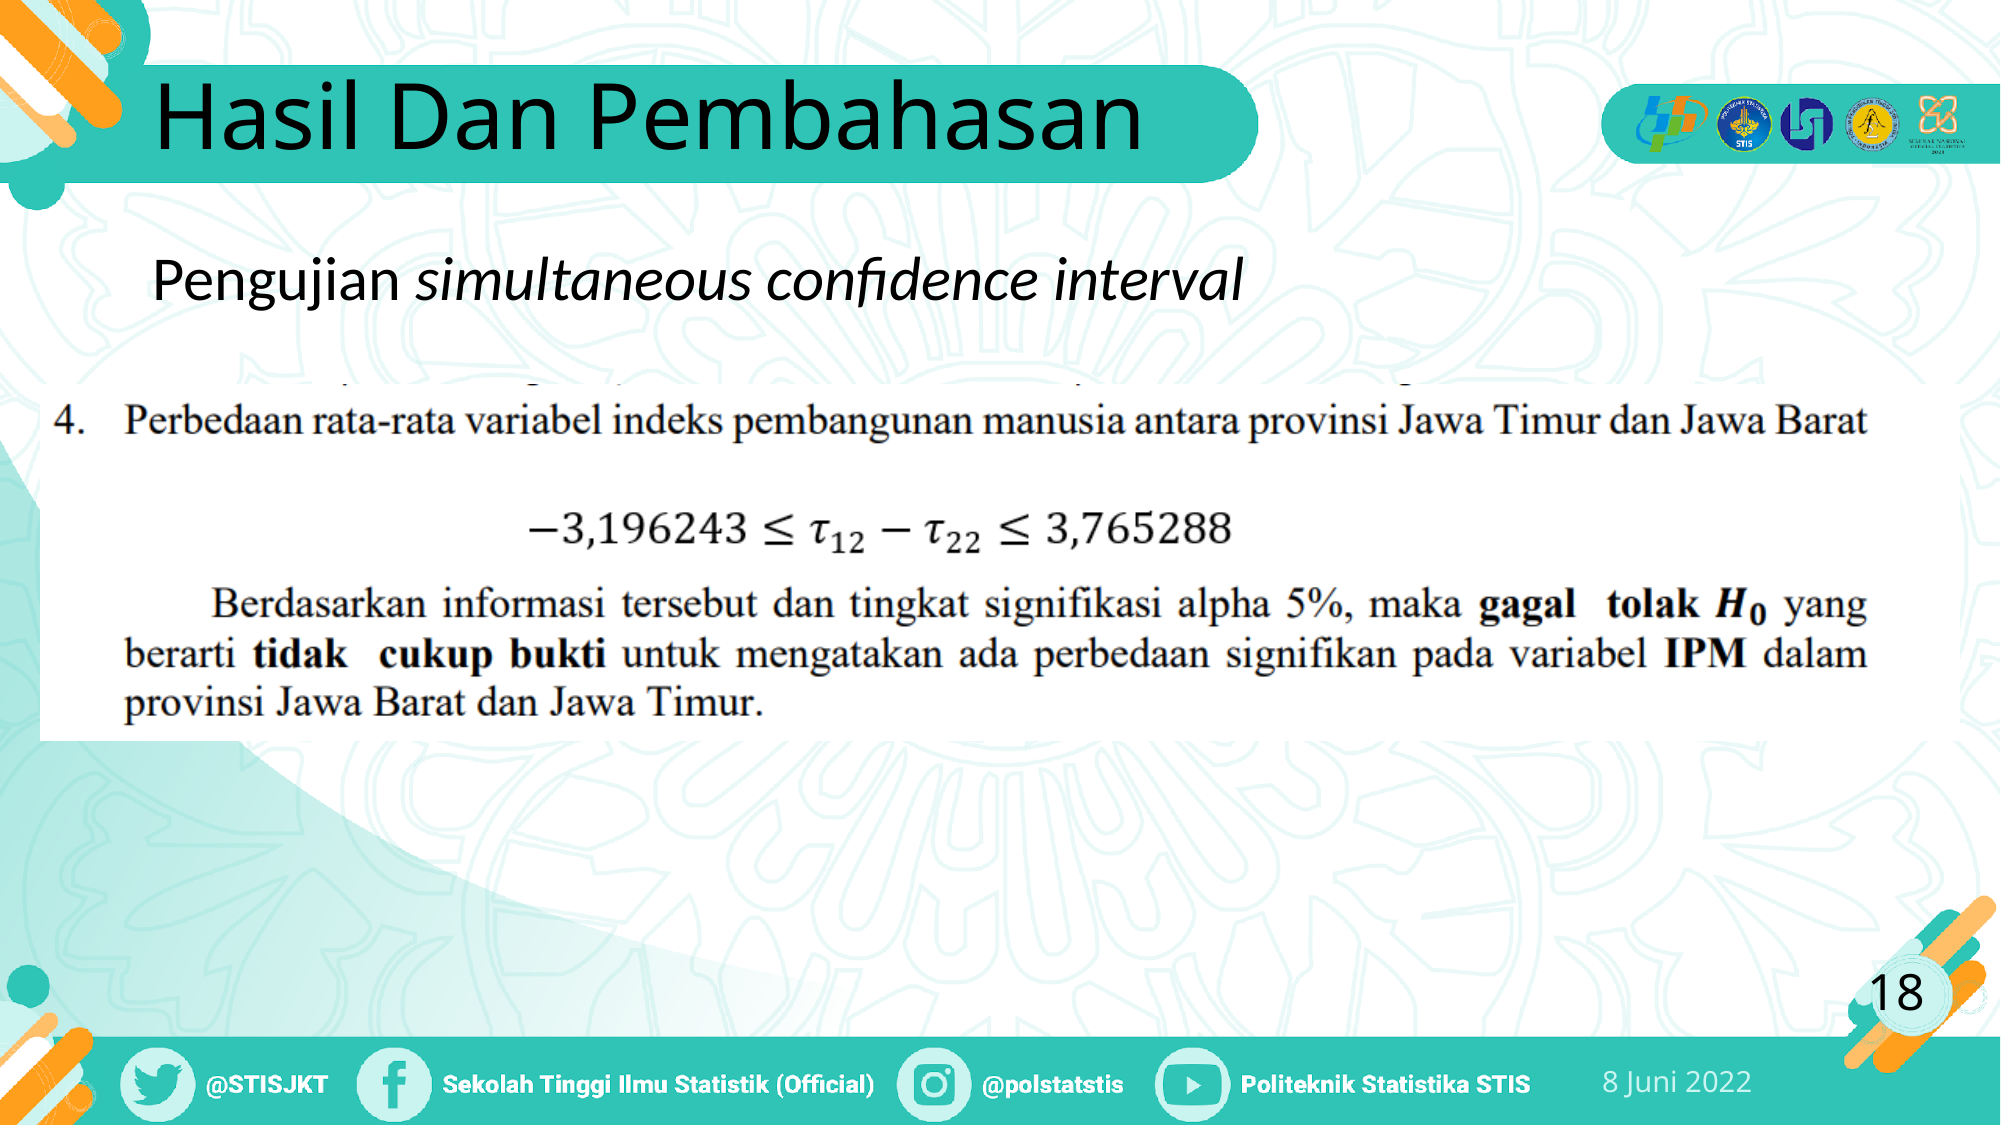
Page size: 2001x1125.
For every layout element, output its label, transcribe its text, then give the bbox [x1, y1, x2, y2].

slide_number ‹#› [1802, 956, 1940, 1034]
list Pengujian simultaneous confidence interval [137, 752, 1863, 1014]
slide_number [1586, 1050, 1910, 1111]
title Hasil Dan Pembahasan [137, 11, 1863, 230]
picture [0, 0, 2001, 1125]
list Pengujian simultaneous confidence interval [137, 239, 1863, 383]
